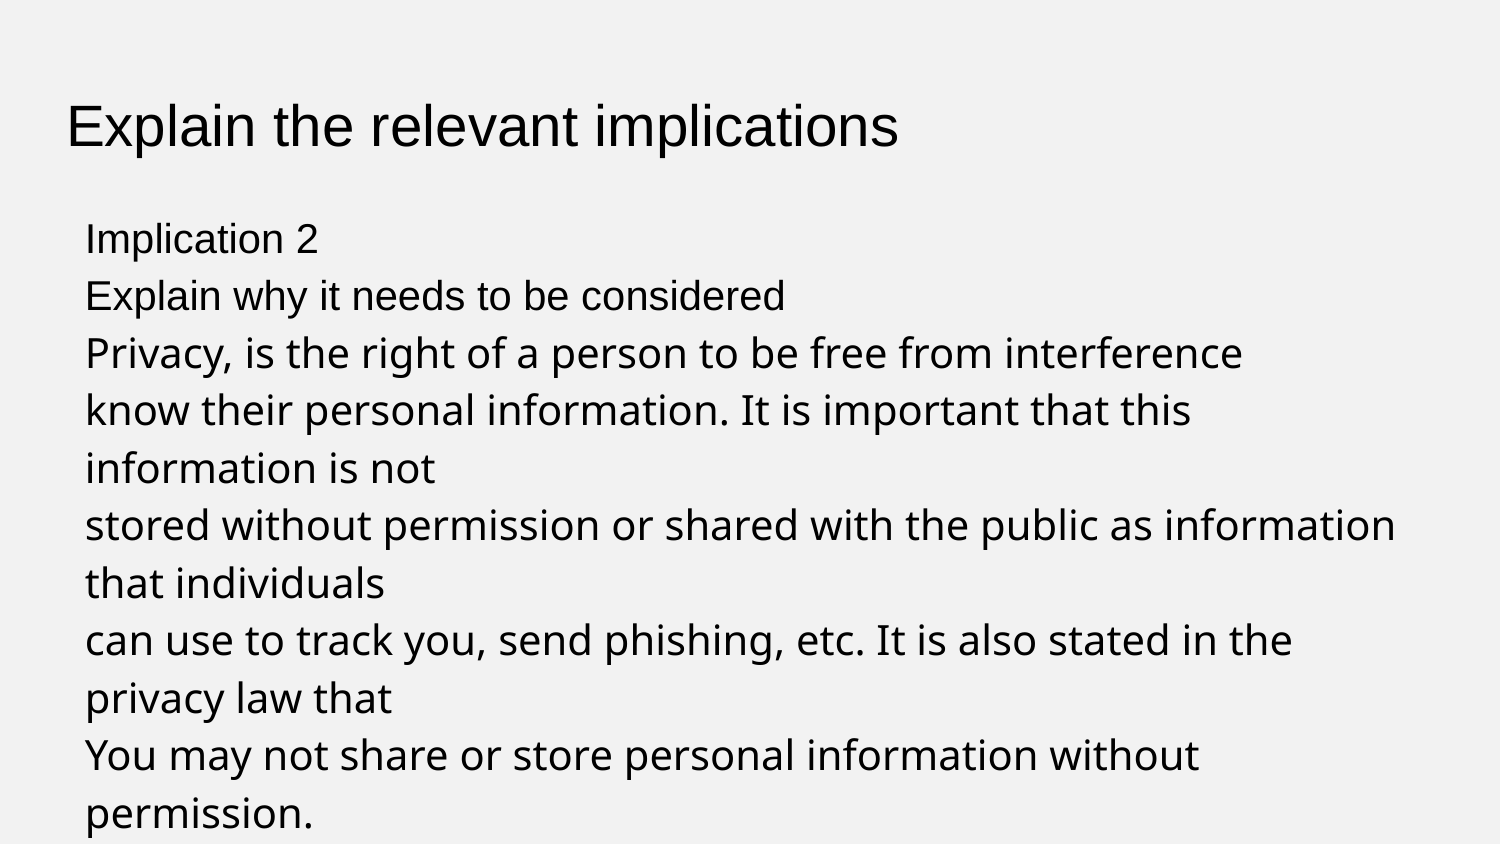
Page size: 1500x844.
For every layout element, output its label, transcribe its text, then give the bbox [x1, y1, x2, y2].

title Explain the relevant implications [51, 72, 1449, 167]
list Implication 2 Explain why it needs to be considered Privacy, is the right of a person to be free from interference know their personal information. It is important that this information is not stored without permission or shared with the public as information that individuals can use to track you, send phishing, etc. It is also stated in the privacy law that You may not share or store personal information without permission. [51, 189, 1449, 750]
